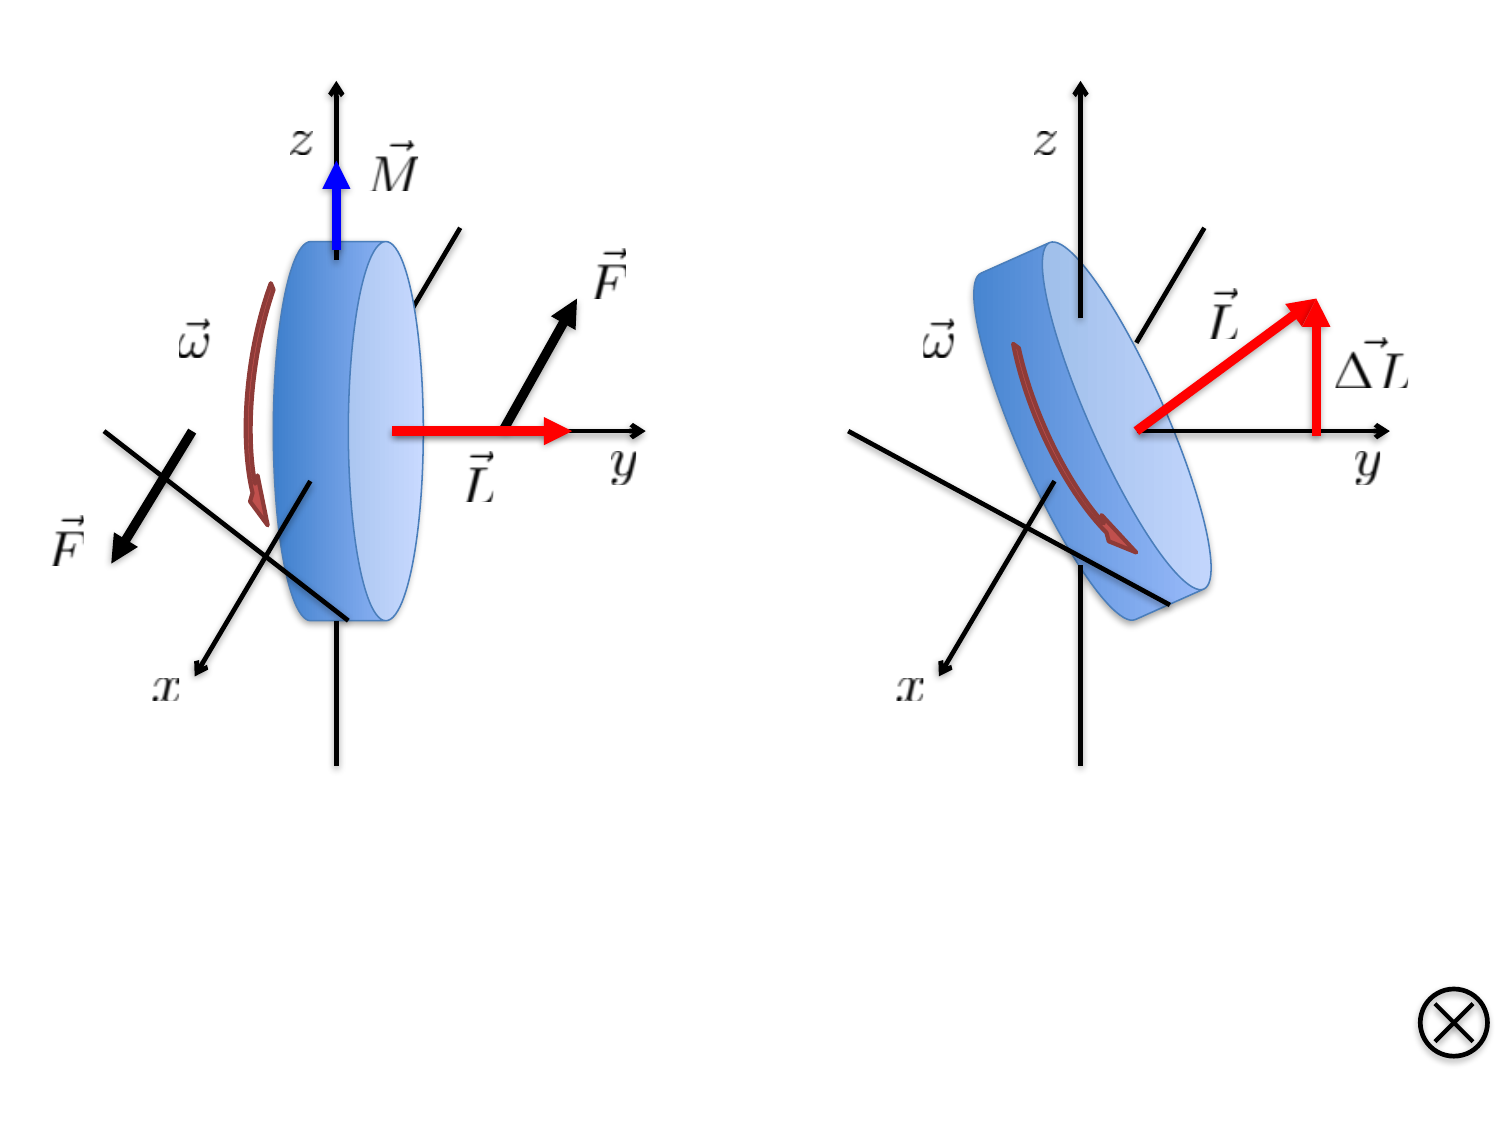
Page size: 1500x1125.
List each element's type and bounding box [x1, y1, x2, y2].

picture [45, 514, 84, 566]
picture [1203, 288, 1238, 339]
picture [610, 450, 637, 485]
picture [923, 318, 955, 359]
text_box [417, 333, 425, 425]
text_box [272, 240, 424, 622]
text_box [243, 440, 261, 479]
text_box [1088, 573, 1159, 621]
picture [178, 318, 211, 359]
picture [1033, 130, 1058, 155]
text_box [194, 480, 311, 677]
picture [1335, 337, 1409, 388]
picture [588, 248, 627, 299]
text_box [1136, 298, 1316, 432]
text_box [1136, 227, 1205, 297]
text_box [403, 227, 461, 324]
picture [895, 677, 924, 702]
text_box [243, 281, 276, 430]
picture [289, 130, 314, 155]
text_box [973, 241, 1212, 604]
text_box [938, 480, 1055, 677]
picture [459, 450, 494, 502]
picture [1355, 450, 1381, 485]
text_box [1420, 988, 1488, 1057]
picture [365, 140, 419, 191]
text_box [1011, 342, 1138, 555]
text_box [502, 298, 578, 432]
picture [151, 677, 180, 702]
text_box [111, 430, 193, 564]
